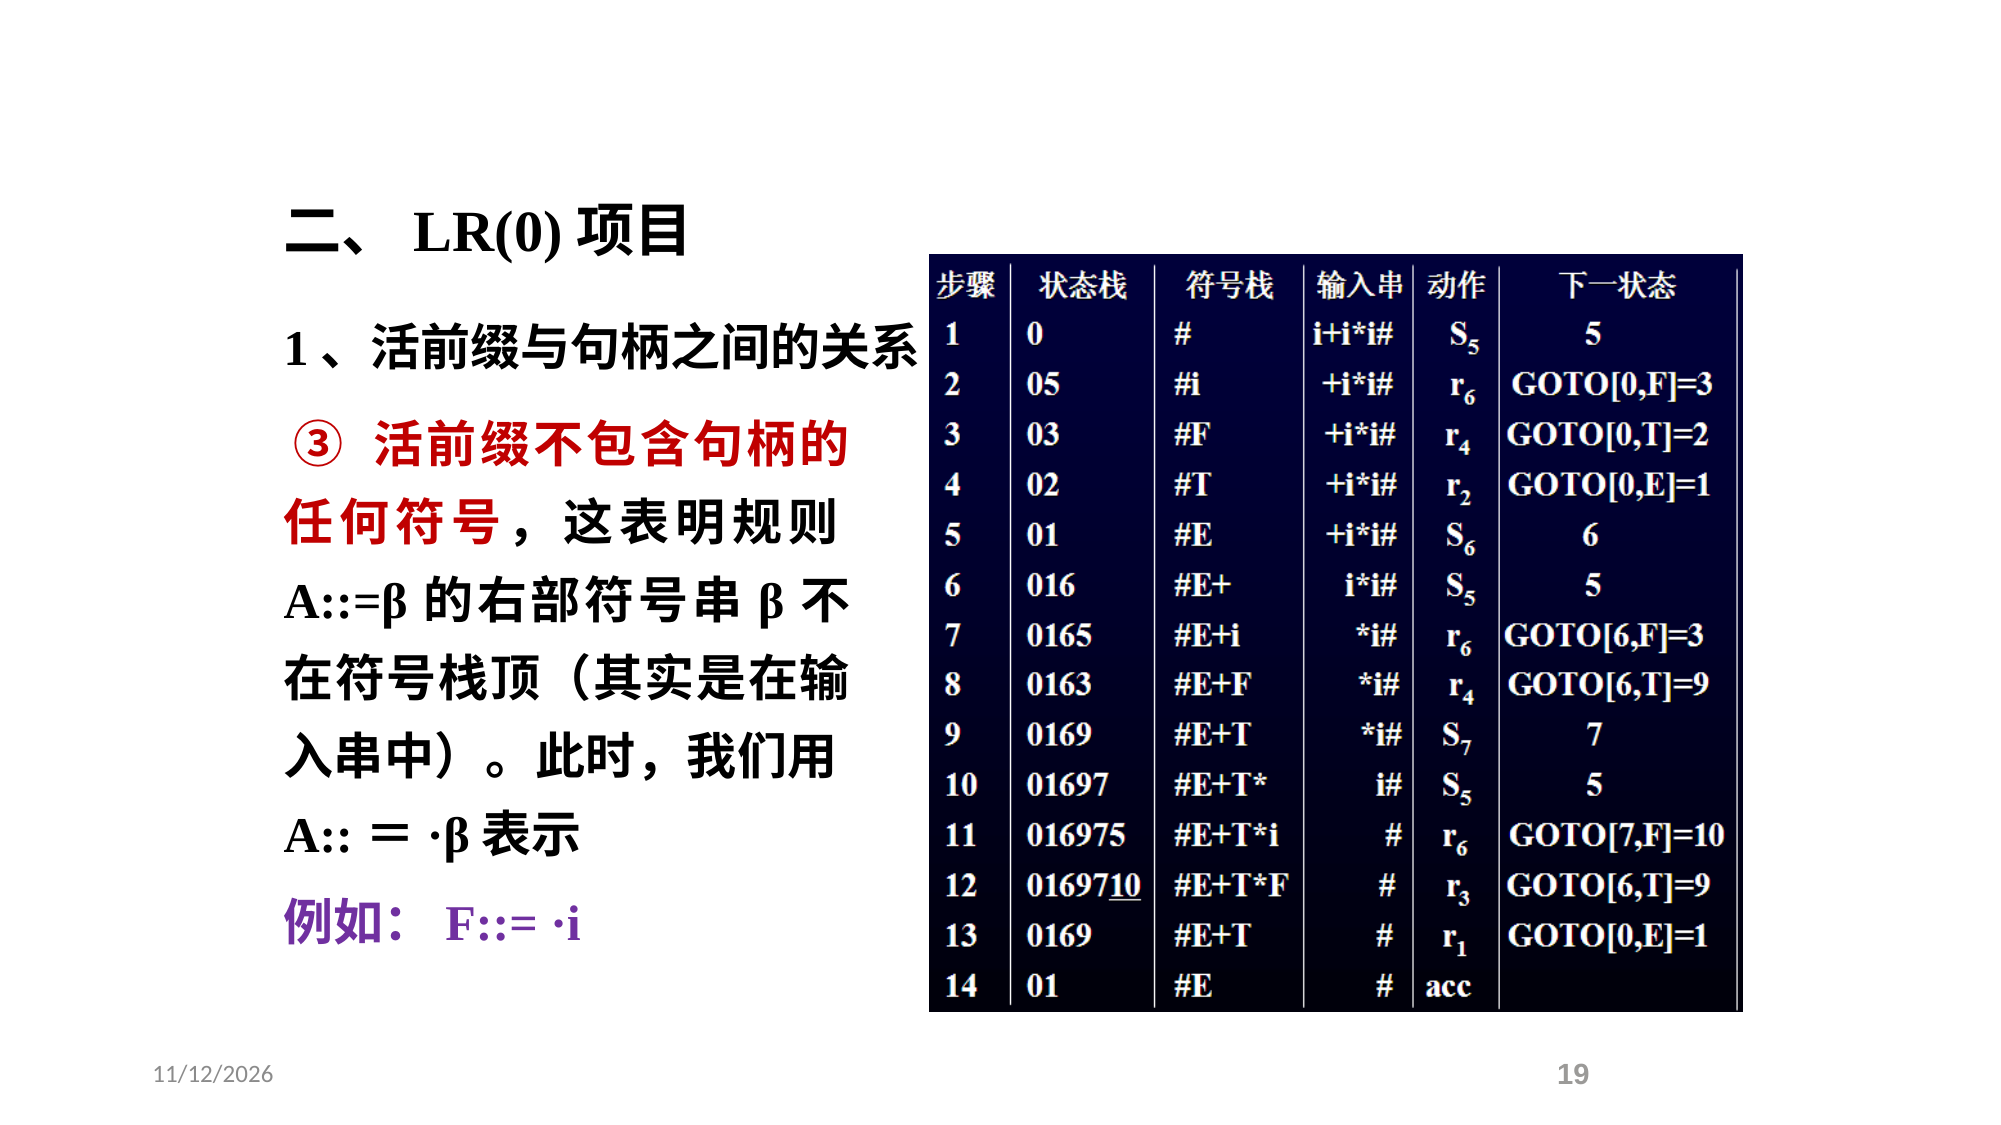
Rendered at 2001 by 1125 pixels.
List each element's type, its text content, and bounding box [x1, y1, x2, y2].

text_box 二、LR(0)项目 [268, 150, 1717, 271]
text_box ③ 活前缀不包含句柄的任何符号，这表明规则A::=β的右部符号串β不在符号栈顶（其实是在输入串中）。此时，我们用A::＝·β表示 例如：F::= ·i [268, 387, 865, 958]
picture [929, 254, 1743, 1012]
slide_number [137, 1042, 588, 1103]
text_box 1、活前缀与句柄之间的关系 [268, 283, 929, 383]
slide_number 19 [1407, 1042, 1605, 1103]
